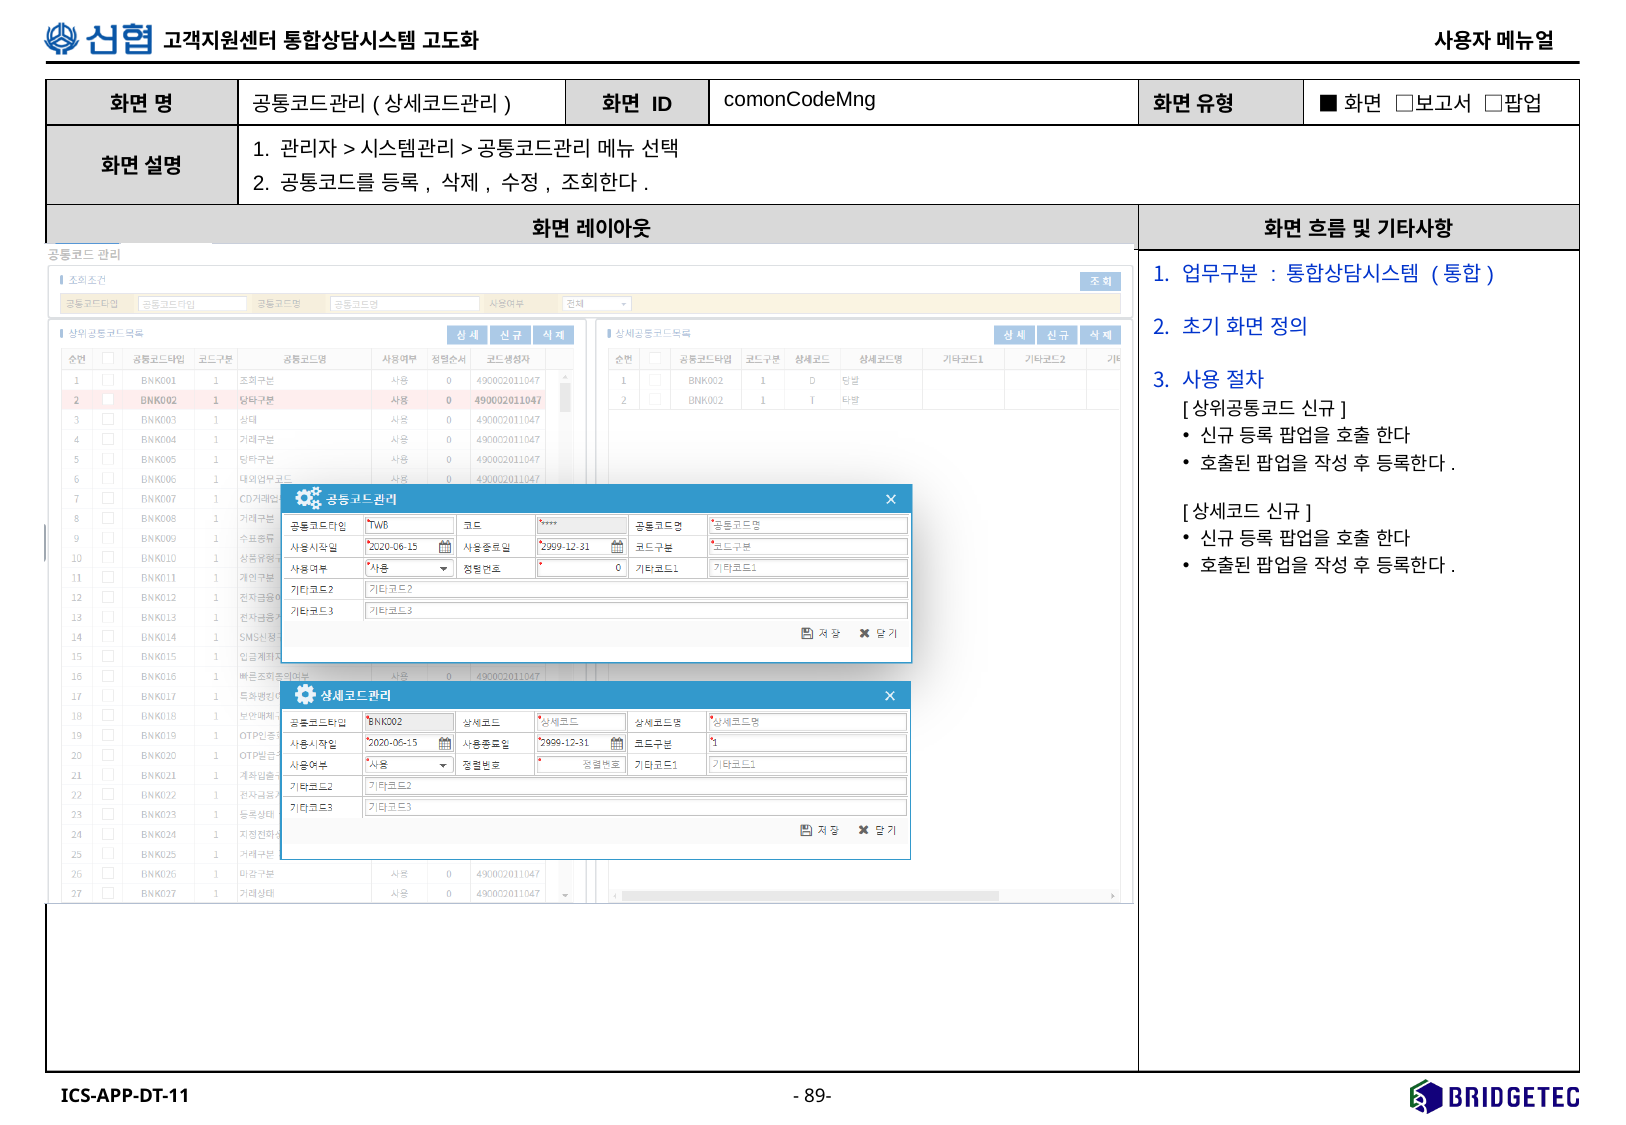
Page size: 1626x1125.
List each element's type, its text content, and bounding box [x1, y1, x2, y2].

picture [1410, 1079, 1579, 1114]
table_cell 화면 레이아웃 [47, 205, 1138, 249]
table_cell 업무구분 : 통합상담시스템 (통합) 초기 화면 정의 사용 절차 [상위공통코드 신규] 신규 등록 팝업을 호출 한다 호출된 팝업을 작성 후 등록한다. [상세코드 신규] 신규 등록 팝업을 호출 한다 호출된 팝업을 작성 후 등록한다. [1139, 251, 1579, 1072]
table_header 화면 명 [47, 80, 237, 124]
picture [44, 242, 1134, 904]
table_header 화면 유형 [1139, 80, 1303, 124]
table_header 공통코드관리(상세코드관리) [239, 80, 565, 124]
table_header ■화면 □보고서 □팝업 [1304, 80, 1579, 124]
table_header 화면 ID [566, 80, 708, 124]
table_header comonCodeMng [710, 80, 1138, 124]
table_cell 1. 관리자>시스템관리>공통코드관리 메뉴 선택 2. 공통코드를 등록, 삭제, 수정, 조회한다. [239, 126, 1579, 204]
table_cell 화면 설명 [47, 126, 237, 204]
picture [42, 20, 154, 58]
table_cell [47, 903, 1138, 1072]
table_cell 화면 흐름 및 기타사항 [1139, 205, 1579, 249]
